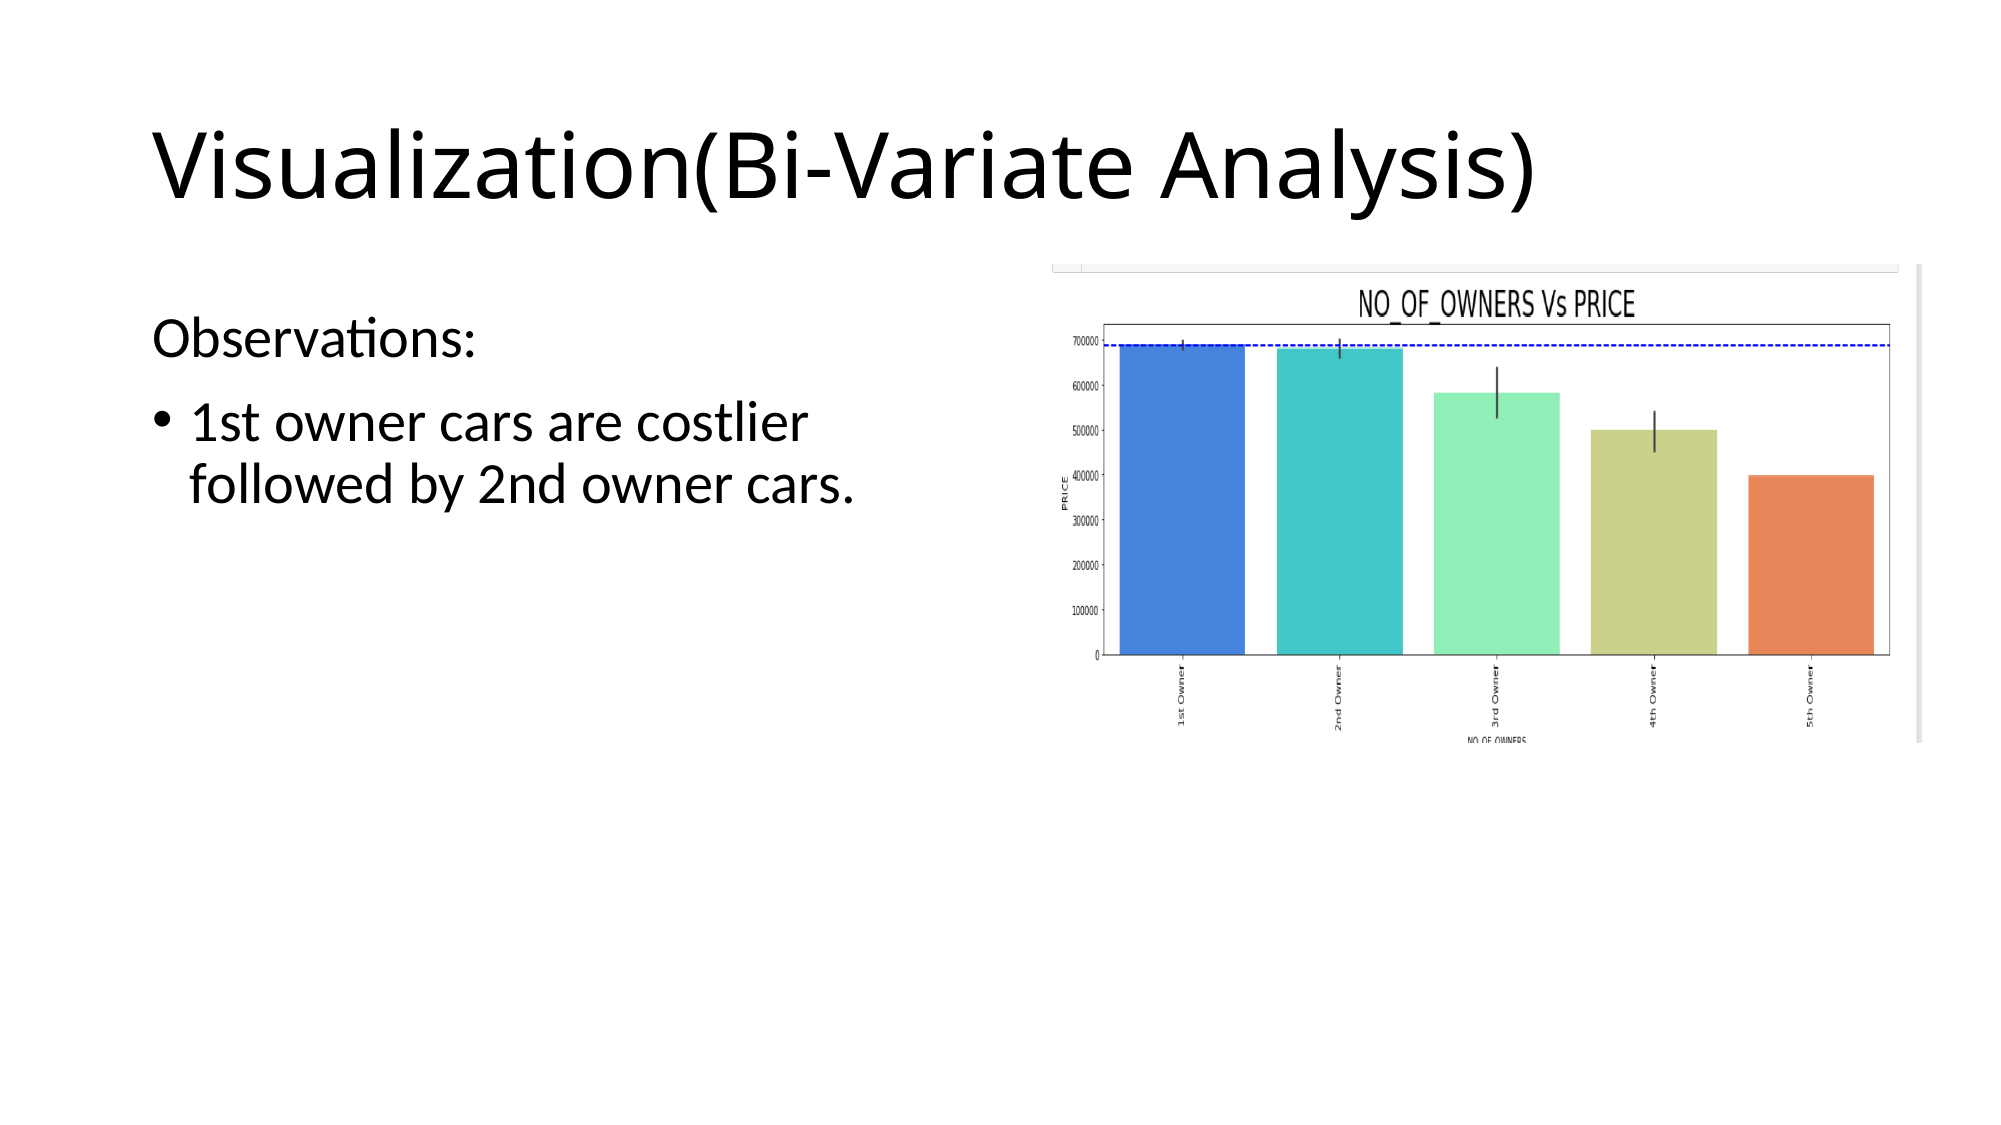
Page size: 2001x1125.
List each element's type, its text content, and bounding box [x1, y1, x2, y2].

title Visualization(Bi-Variate Analysis) [137, 59, 1863, 278]
list Observations: 1st owner cars are costlier followed by 2nd owner cars. [137, 299, 988, 1014]
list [1048, 264, 1922, 743]
